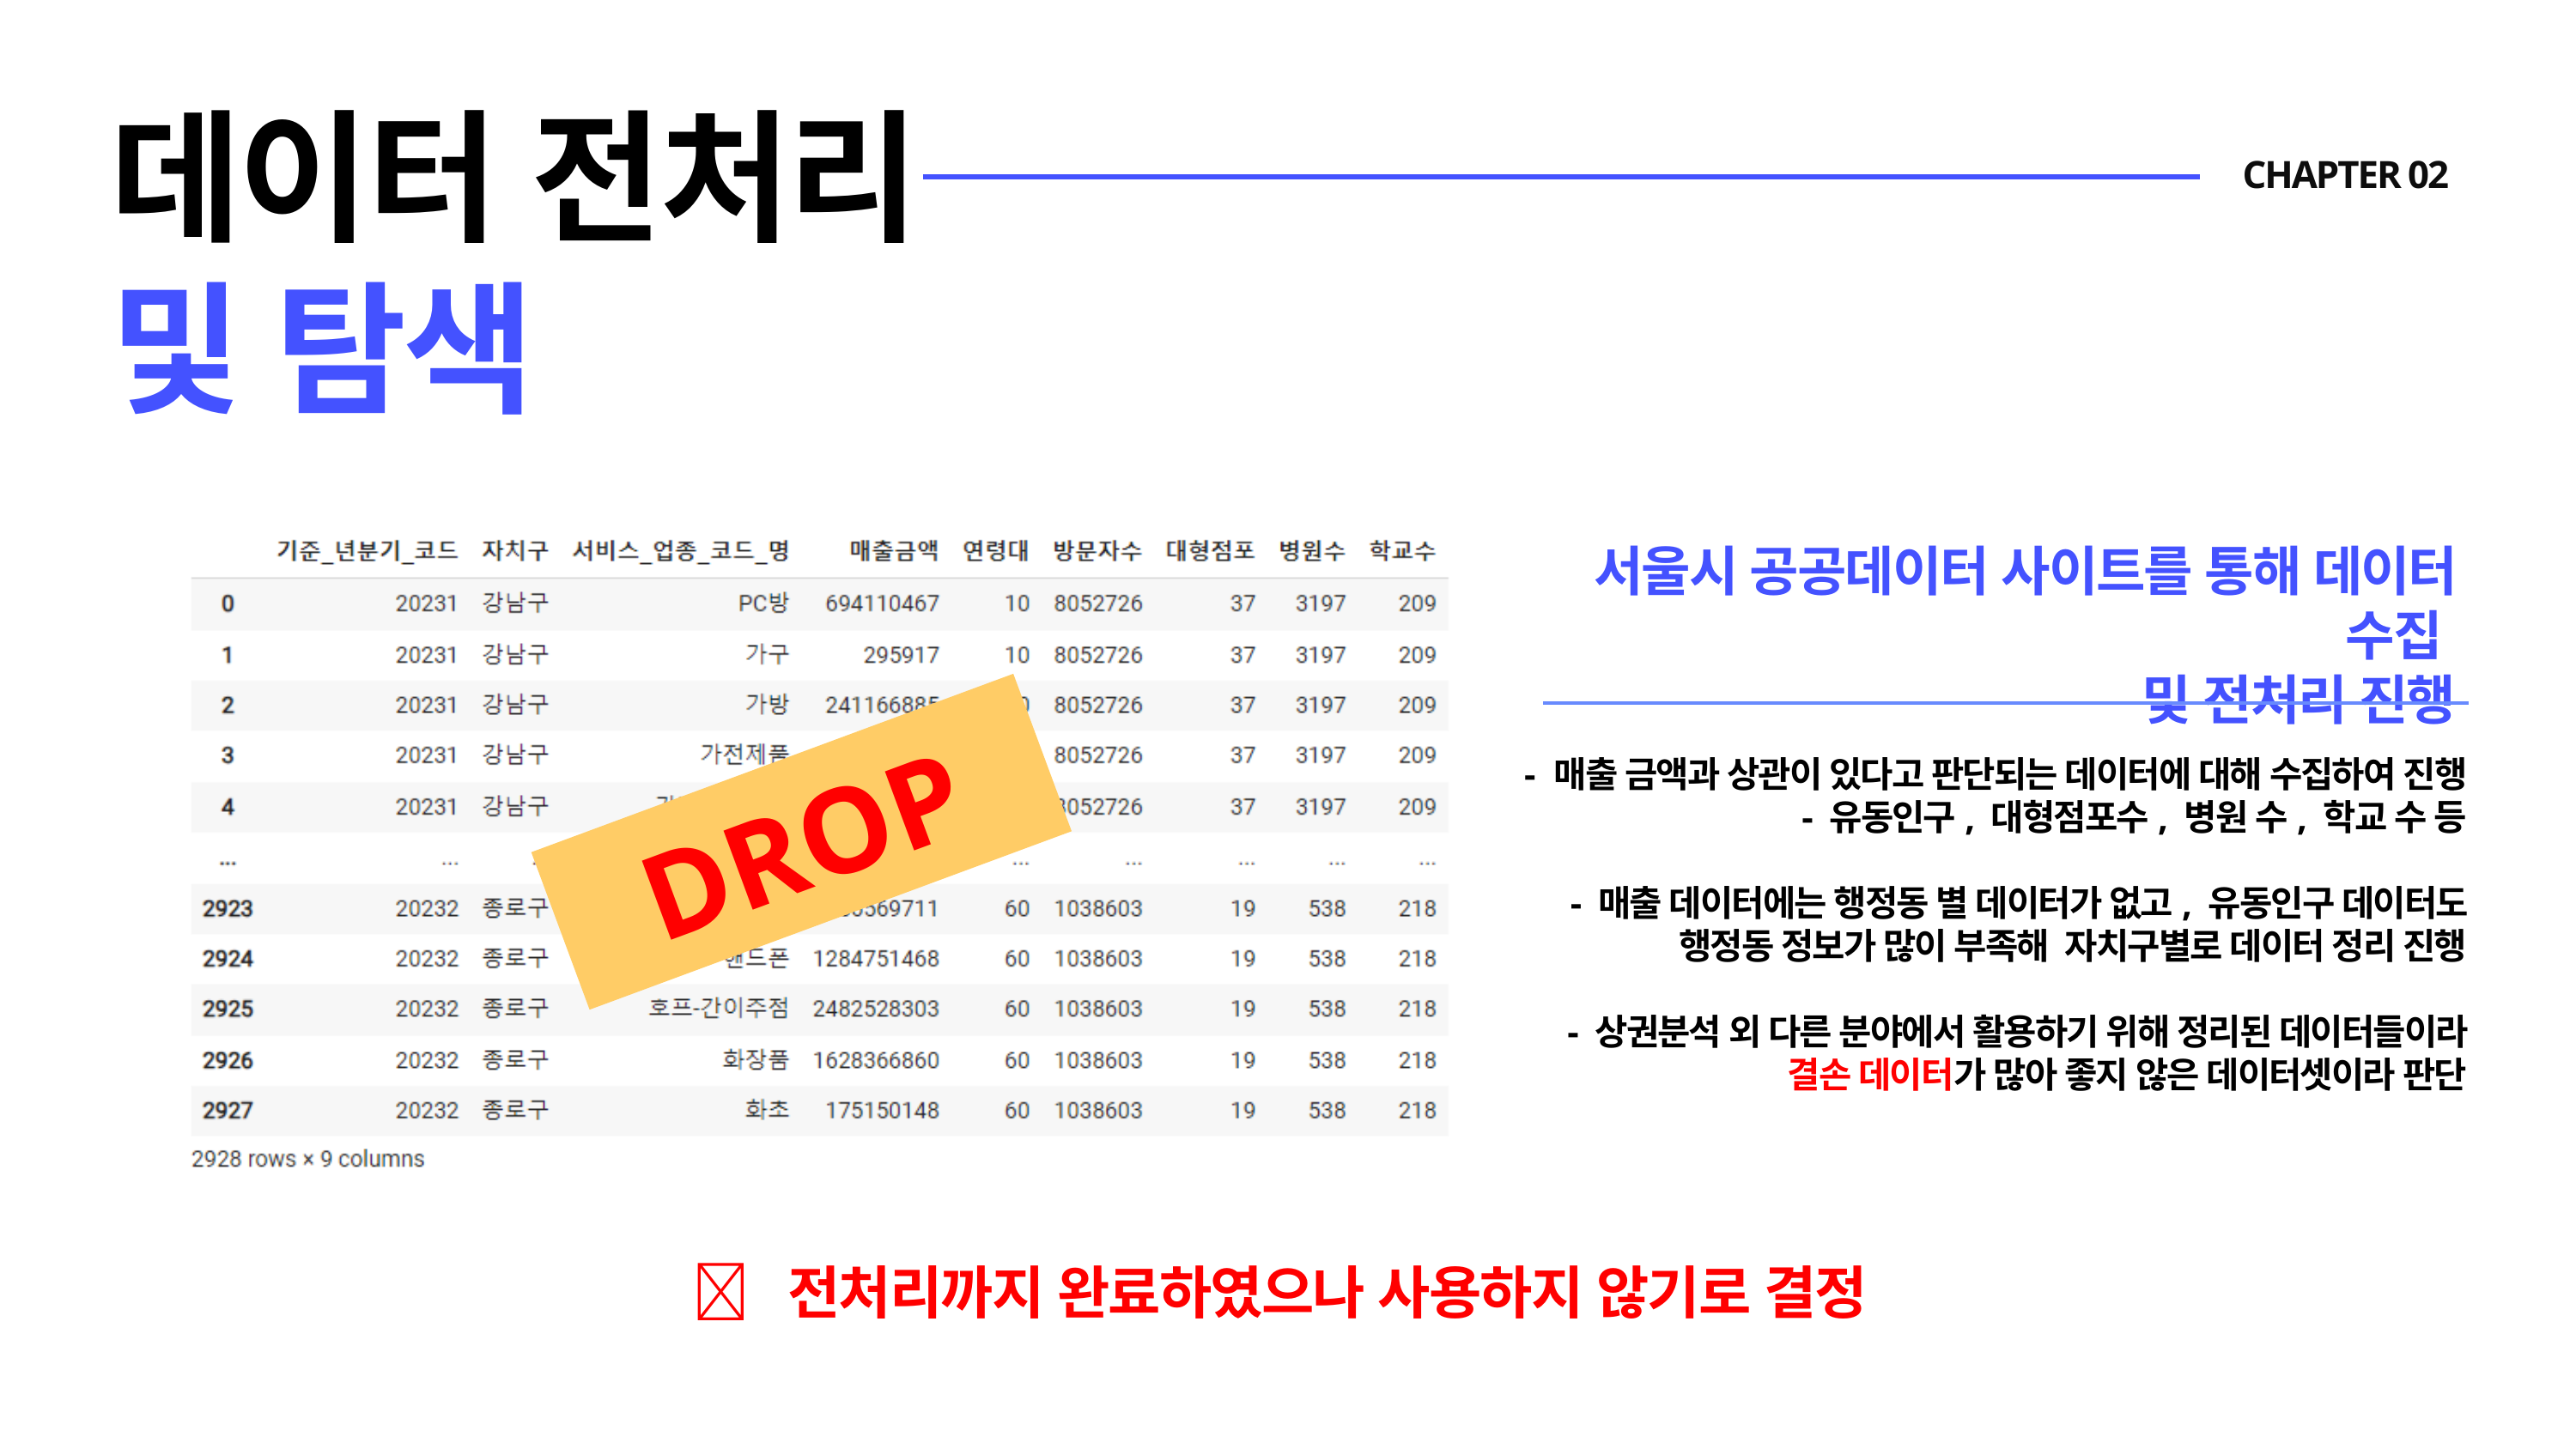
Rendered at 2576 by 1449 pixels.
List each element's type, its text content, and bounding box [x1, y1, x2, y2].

text_box 서울시 공공데이터 사이트를 통해 데이터 수집 및 전처리 진행 [1484, 530, 2469, 737]
picture [182, 536, 1467, 1175]
text_box  전처리까지 완료하였으나 사용하지 않기로 결정 [182, 1250, 2378, 1331]
text_box CHAPTER 02 [2136, 144, 2556, 203]
text_box 데이터 전처리 및 탐색 [97, 81, 1058, 438]
text_box - 매출 금액과 상관이 있다고 판단되는 데이터에 대해 수집하여 진행 - 유동인구, 대형점포수, 병원 수, 학교 수 등 - 매출 데이터에는 행정동 별 데이터가 없고, 유동인구 데이터도 행정동 정보가 많이 부족해 자치구별로 데이터 정리 진행 - 상권분석 외 다른 분야에서 활용하기 위해 정리된 데이터들이라 결손 데이터가 많아 좋지 않은 데이터셋이라 판단 [1505, 745, 2480, 1145]
